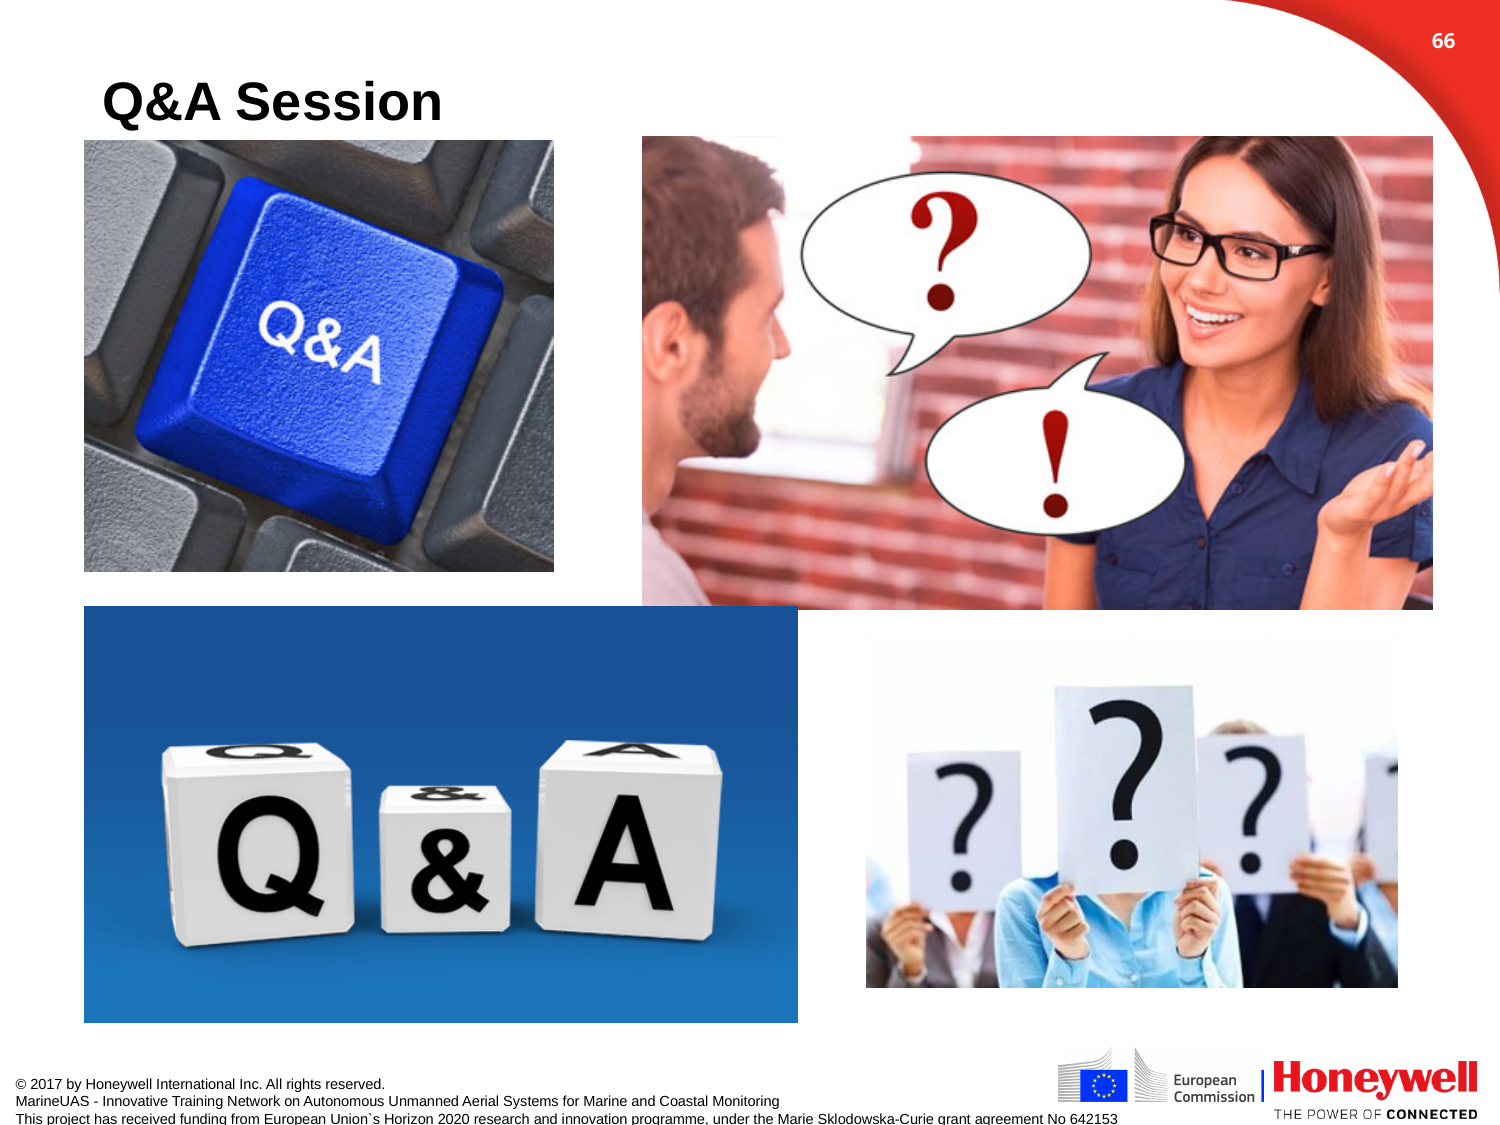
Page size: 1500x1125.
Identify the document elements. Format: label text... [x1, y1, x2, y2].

picture [84, 140, 554, 572]
picture [1274, 1061, 1477, 1119]
slide_number 65 [1416, 0, 1500, 83]
title Q&A Session [86, 58, 1347, 141]
picture [84, 0, 1500, 1023]
picture [1058, 1047, 1264, 1102]
picture [866, 633, 1398, 989]
